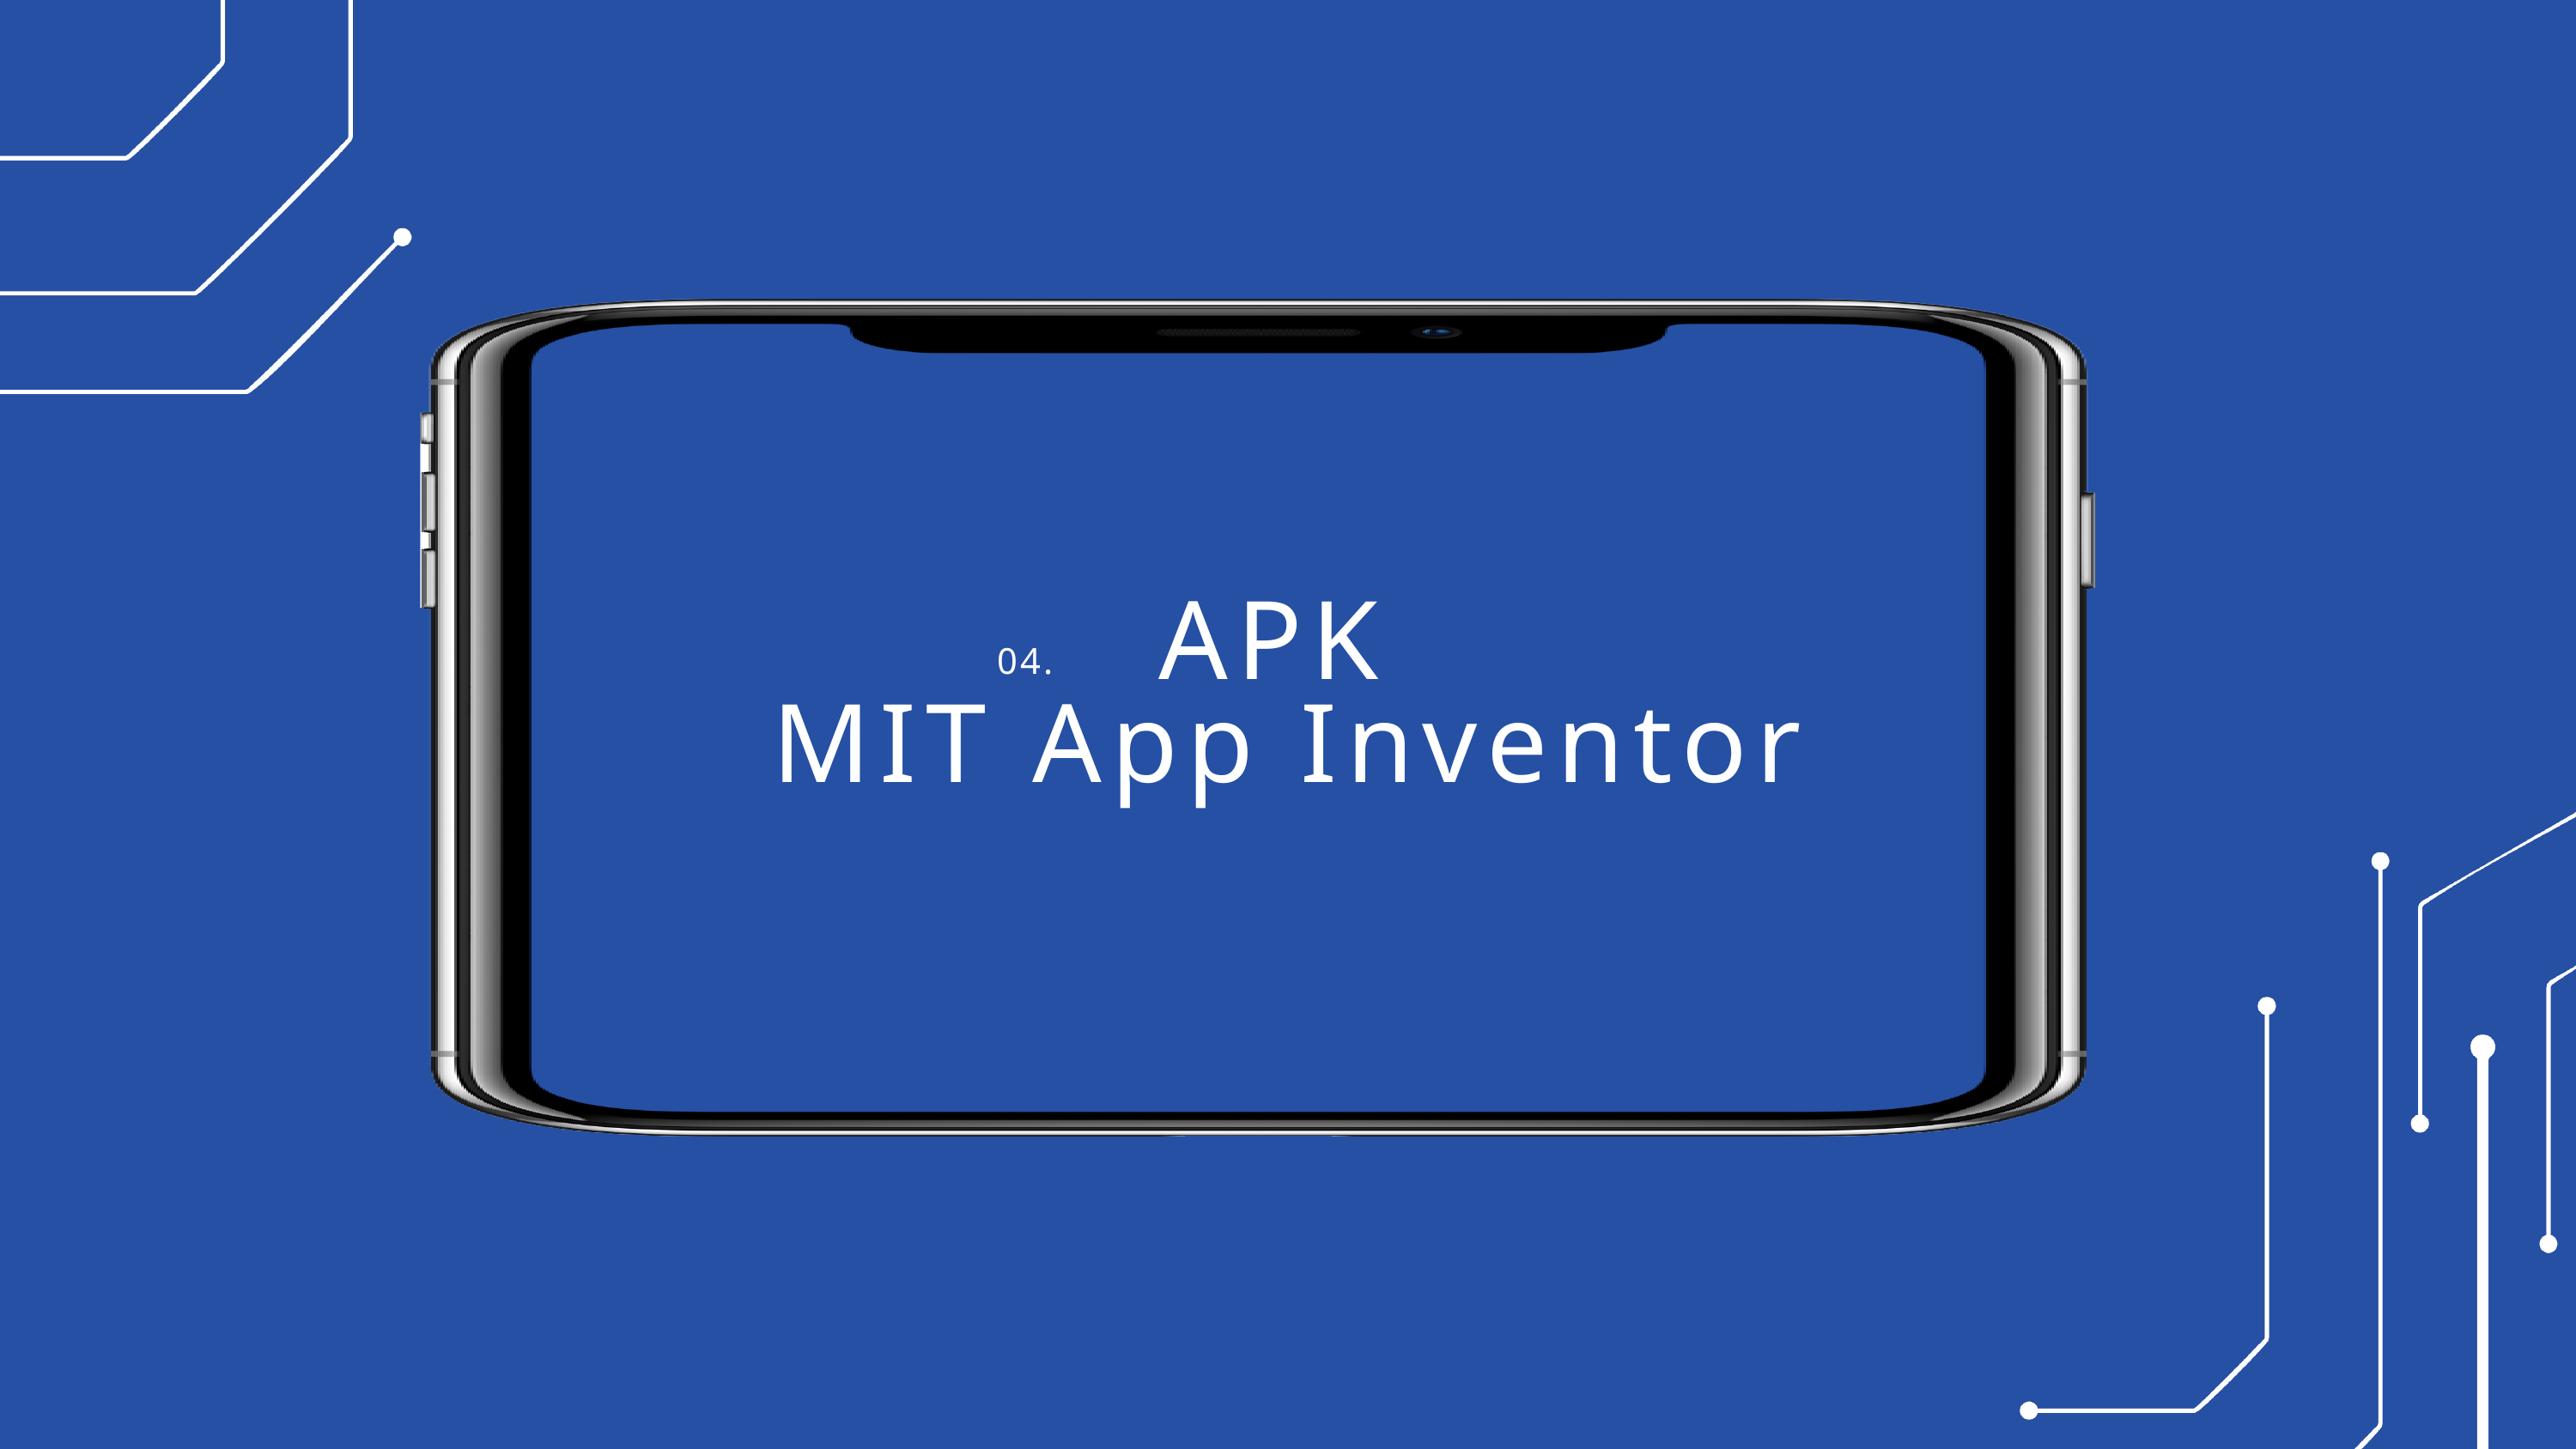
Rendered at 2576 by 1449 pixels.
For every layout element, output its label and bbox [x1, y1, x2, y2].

text_box [0, 0, 2576, 1449]
